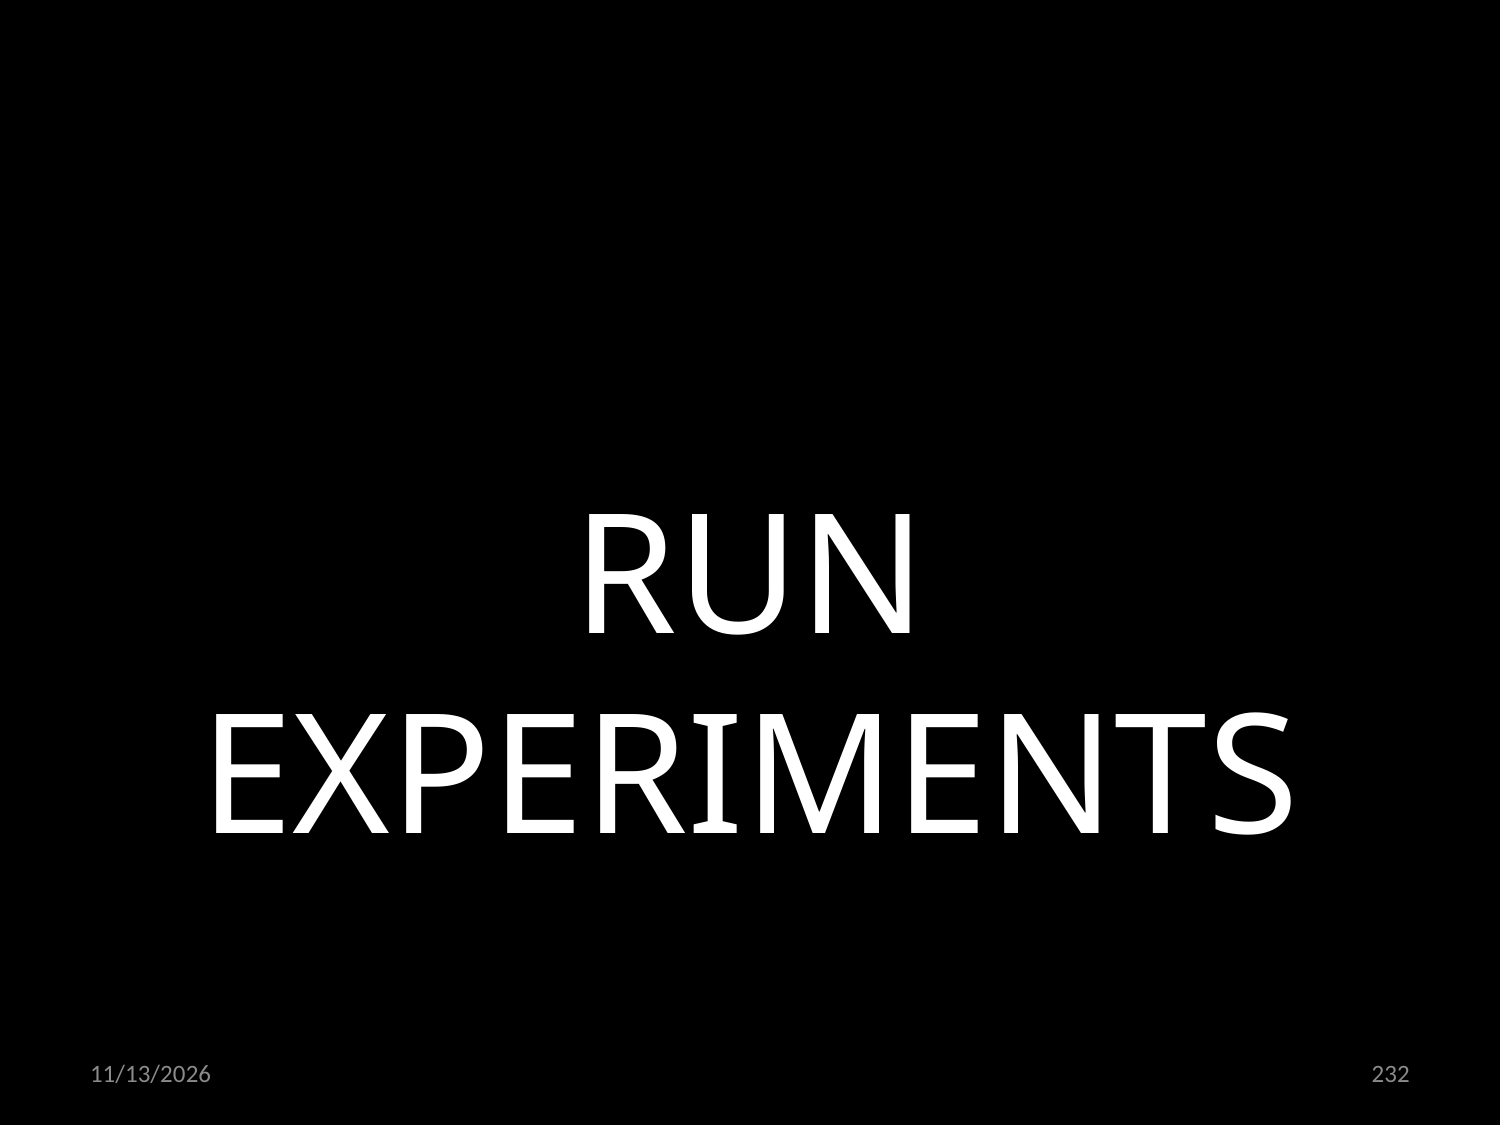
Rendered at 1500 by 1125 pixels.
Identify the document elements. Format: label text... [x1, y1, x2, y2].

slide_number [75, 1042, 425, 1103]
text_box RUN EXPERIMENTS [0, 459, 1500, 561]
slide_number 232 [1074, 1042, 1425, 1103]
